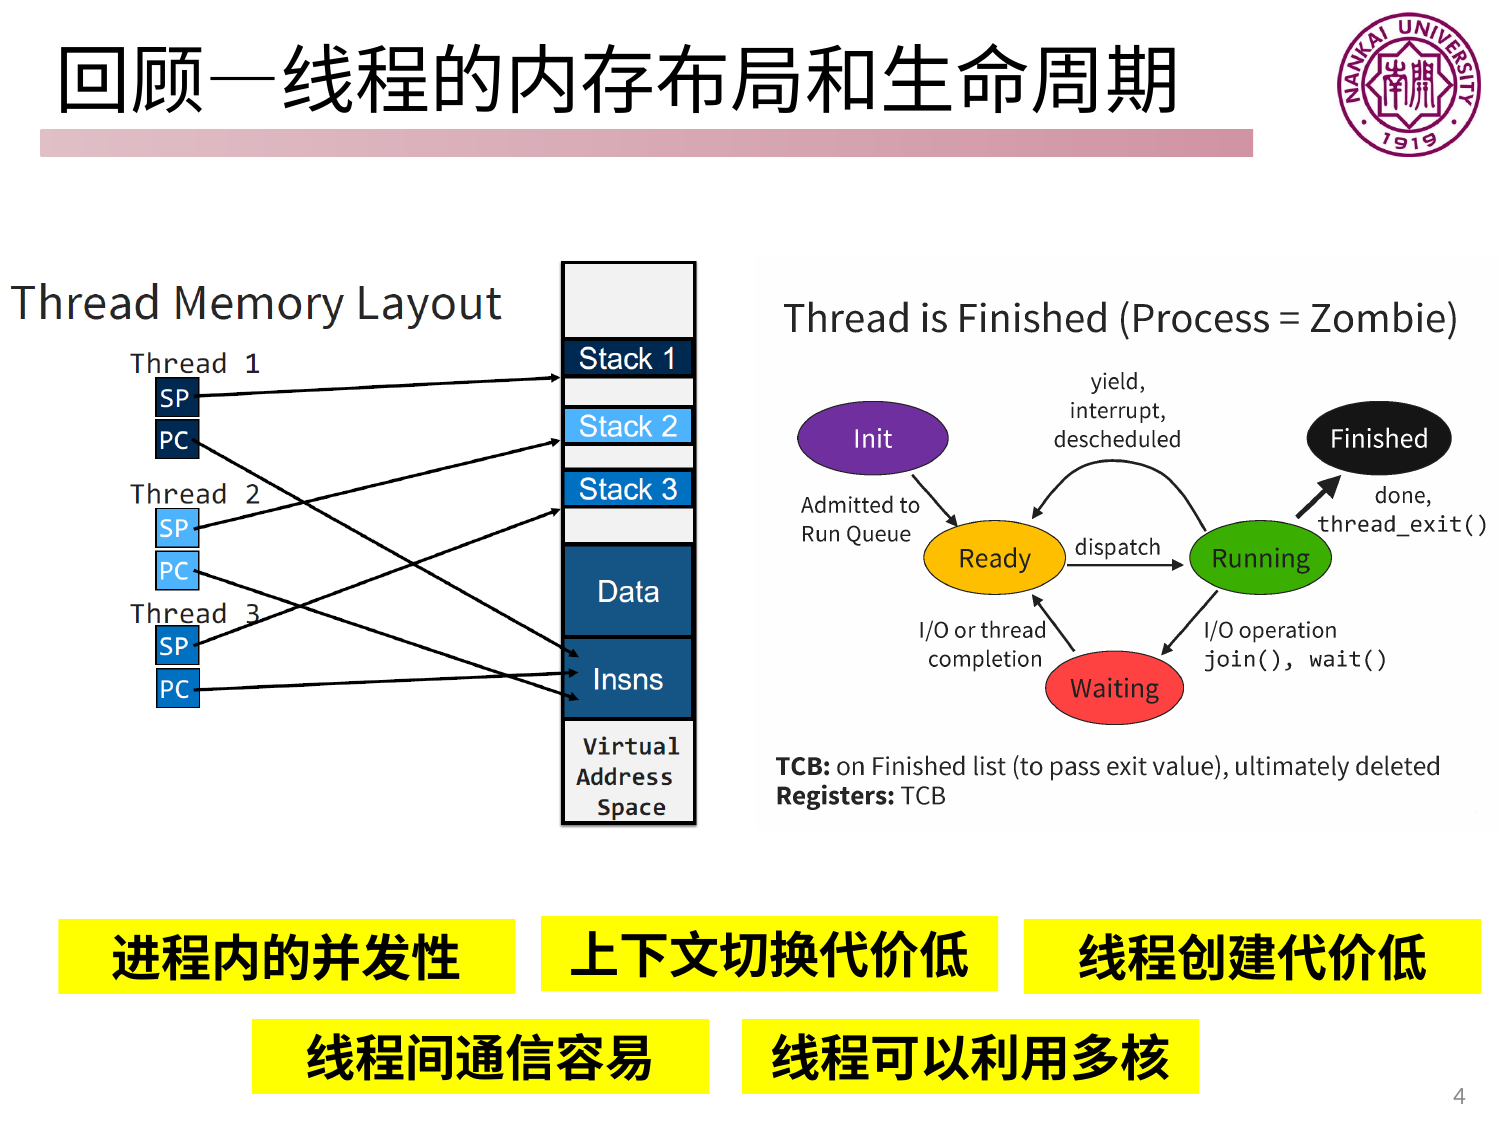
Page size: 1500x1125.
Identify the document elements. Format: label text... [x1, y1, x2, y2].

text_box 线程间通信容易 [251, 1019, 710, 1094]
picture [7, 255, 710, 835]
picture [1337, 12, 1481, 157]
title 回顾—线程的内存布局和生命周期 [40, 33, 1335, 133]
text_box 上下文切换代价低 [541, 916, 999, 991]
slide_number 4 [1143, 1065, 1481, 1125]
text_box 进程内的并发性 [58, 919, 516, 994]
text_box 线程可以利用多核 [741, 1019, 1200, 1094]
text_box 线程创建代价低 [1023, 919, 1481, 994]
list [755, 255, 1500, 831]
